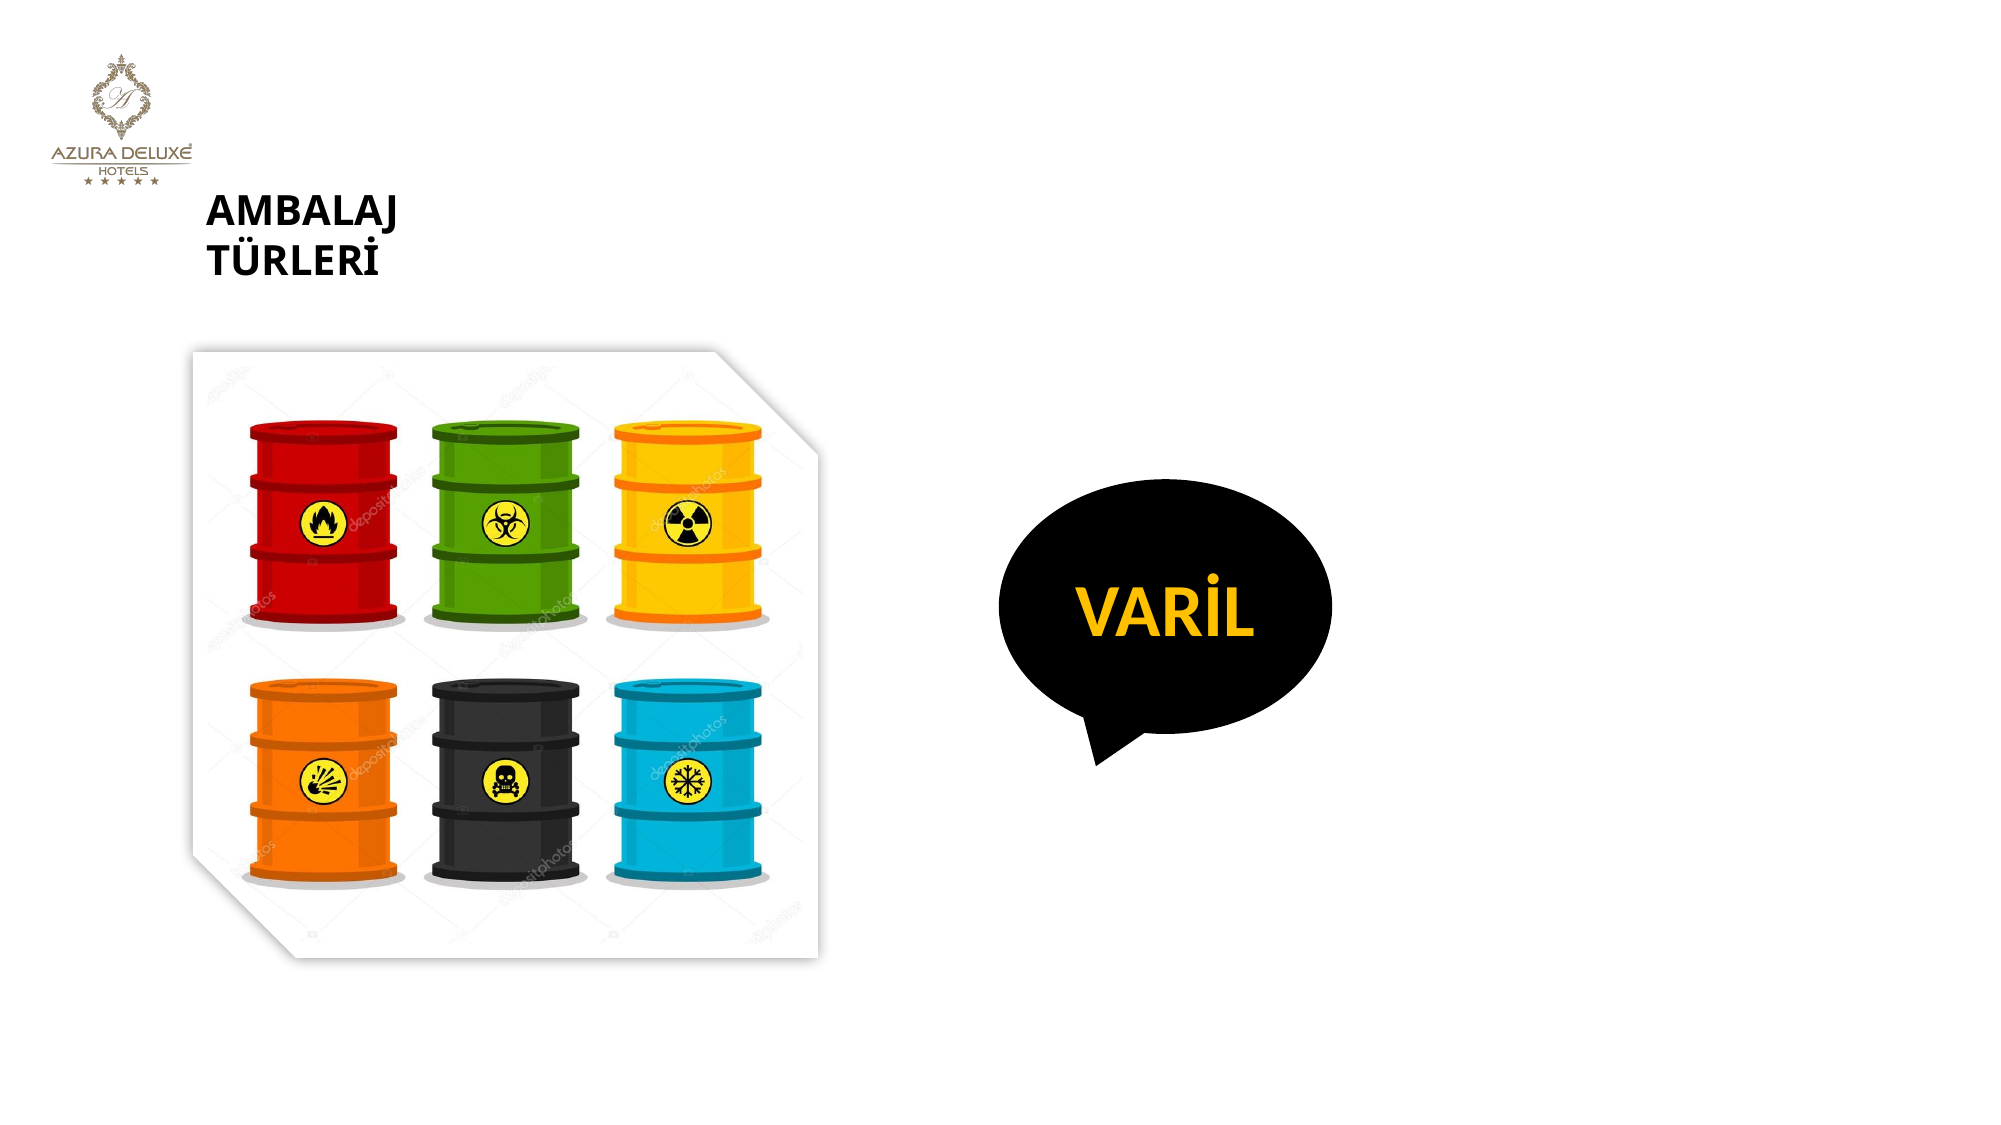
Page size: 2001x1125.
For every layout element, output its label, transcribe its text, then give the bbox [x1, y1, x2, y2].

picture [199, 359, 811, 951]
picture [51, 54, 192, 185]
text_box AMBALAJ TÜRLERİ [191, 176, 483, 292]
text_box VARİL [999, 480, 1332, 765]
